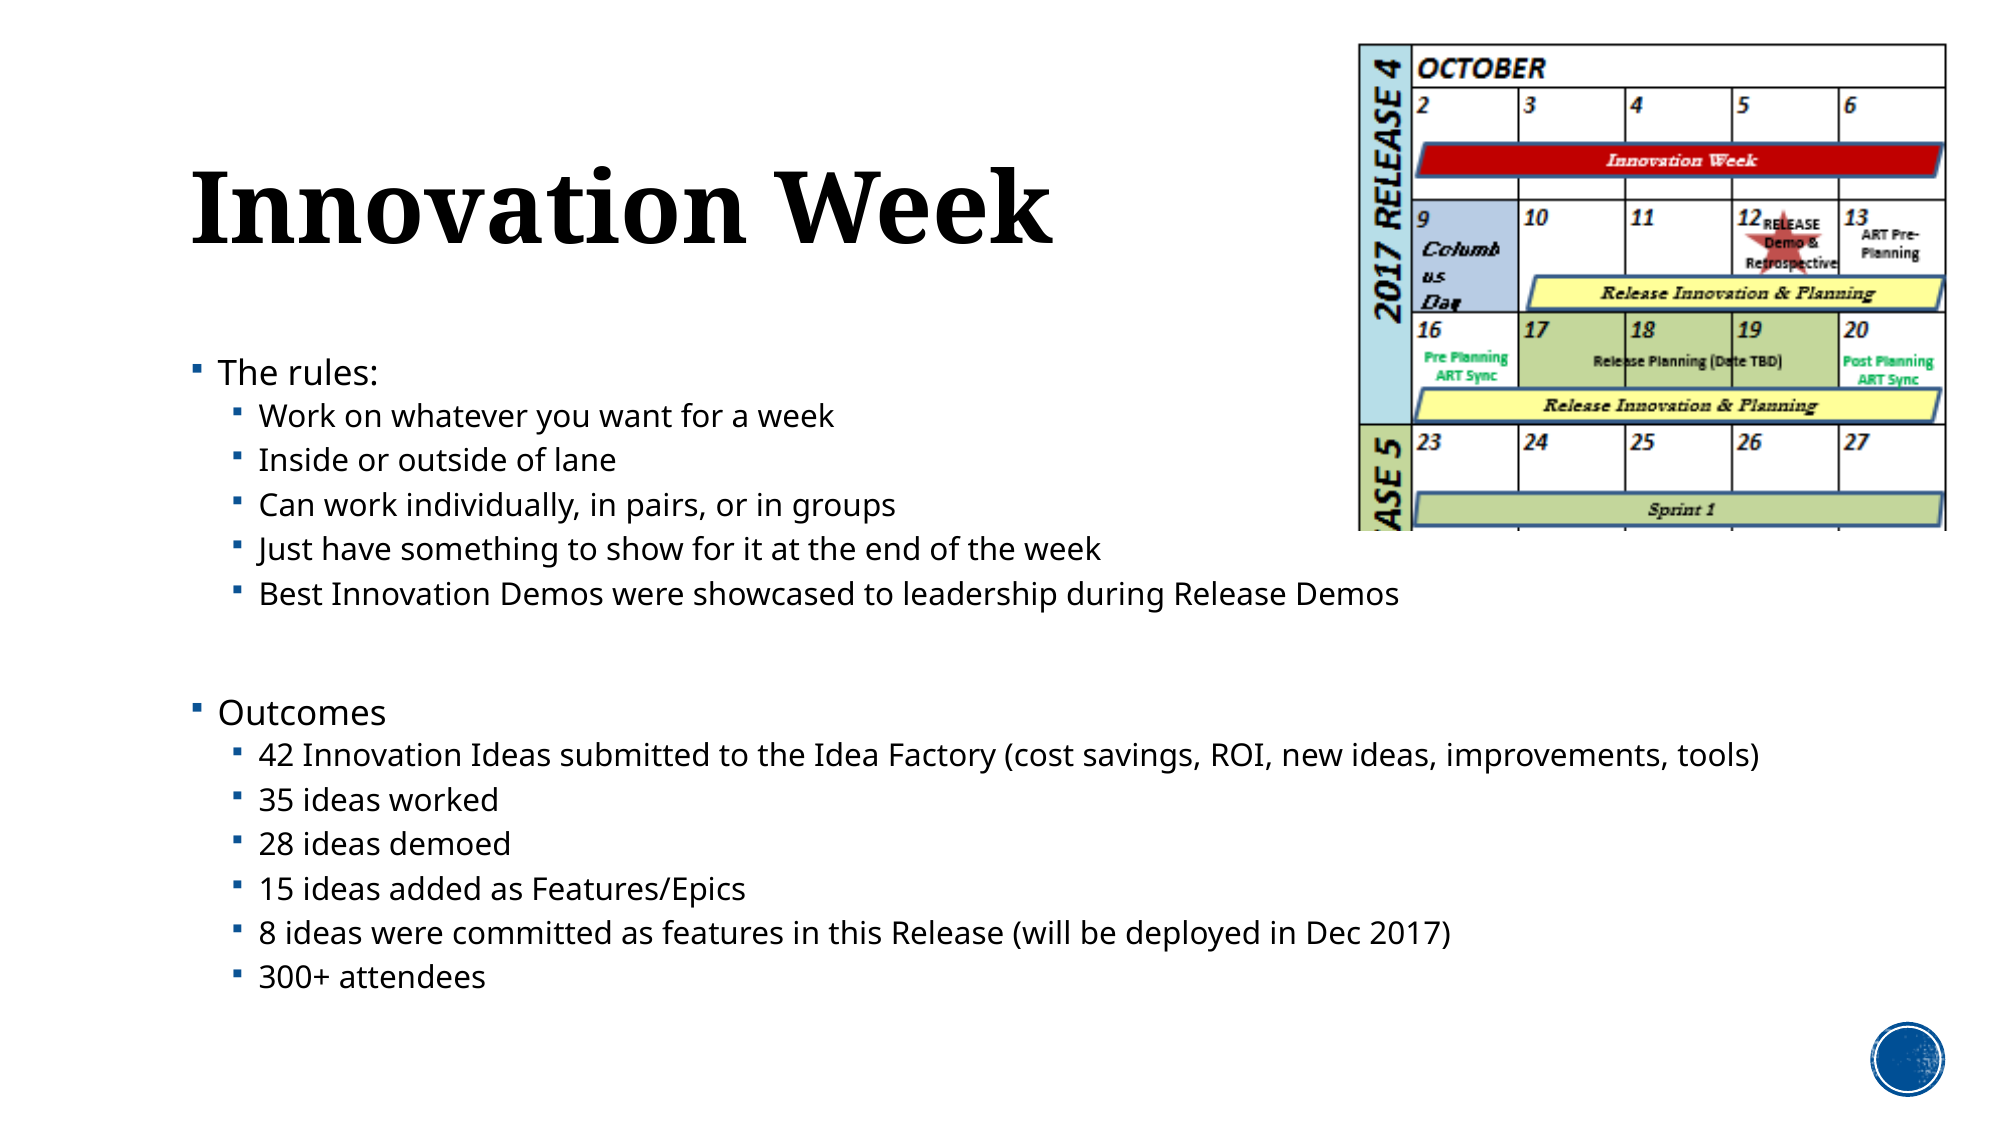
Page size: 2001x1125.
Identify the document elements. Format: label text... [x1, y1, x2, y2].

list The rules: Work on whatever you want for a week Inside or outside of lane Can work individually, in pairs, or in groups Just have something to show for it at the end of the week Best Innovation Demos were showcased to leadership during Release Demos Outcomes 42 Innovation Ideas submitted to the Idea Factory (cost savings, ROI, new ideas, improvements, tools) 35 ideas worked 28 ideas demoed 15 ideas added as Features/Epics 8 ideas were committed as features in this Release (will be deployed in Dec 2017) 300+ attendees [175, 348, 1826, 1013]
picture [1311, 36, 2000, 531]
title Innovation Week [175, 79, 1310, 344]
